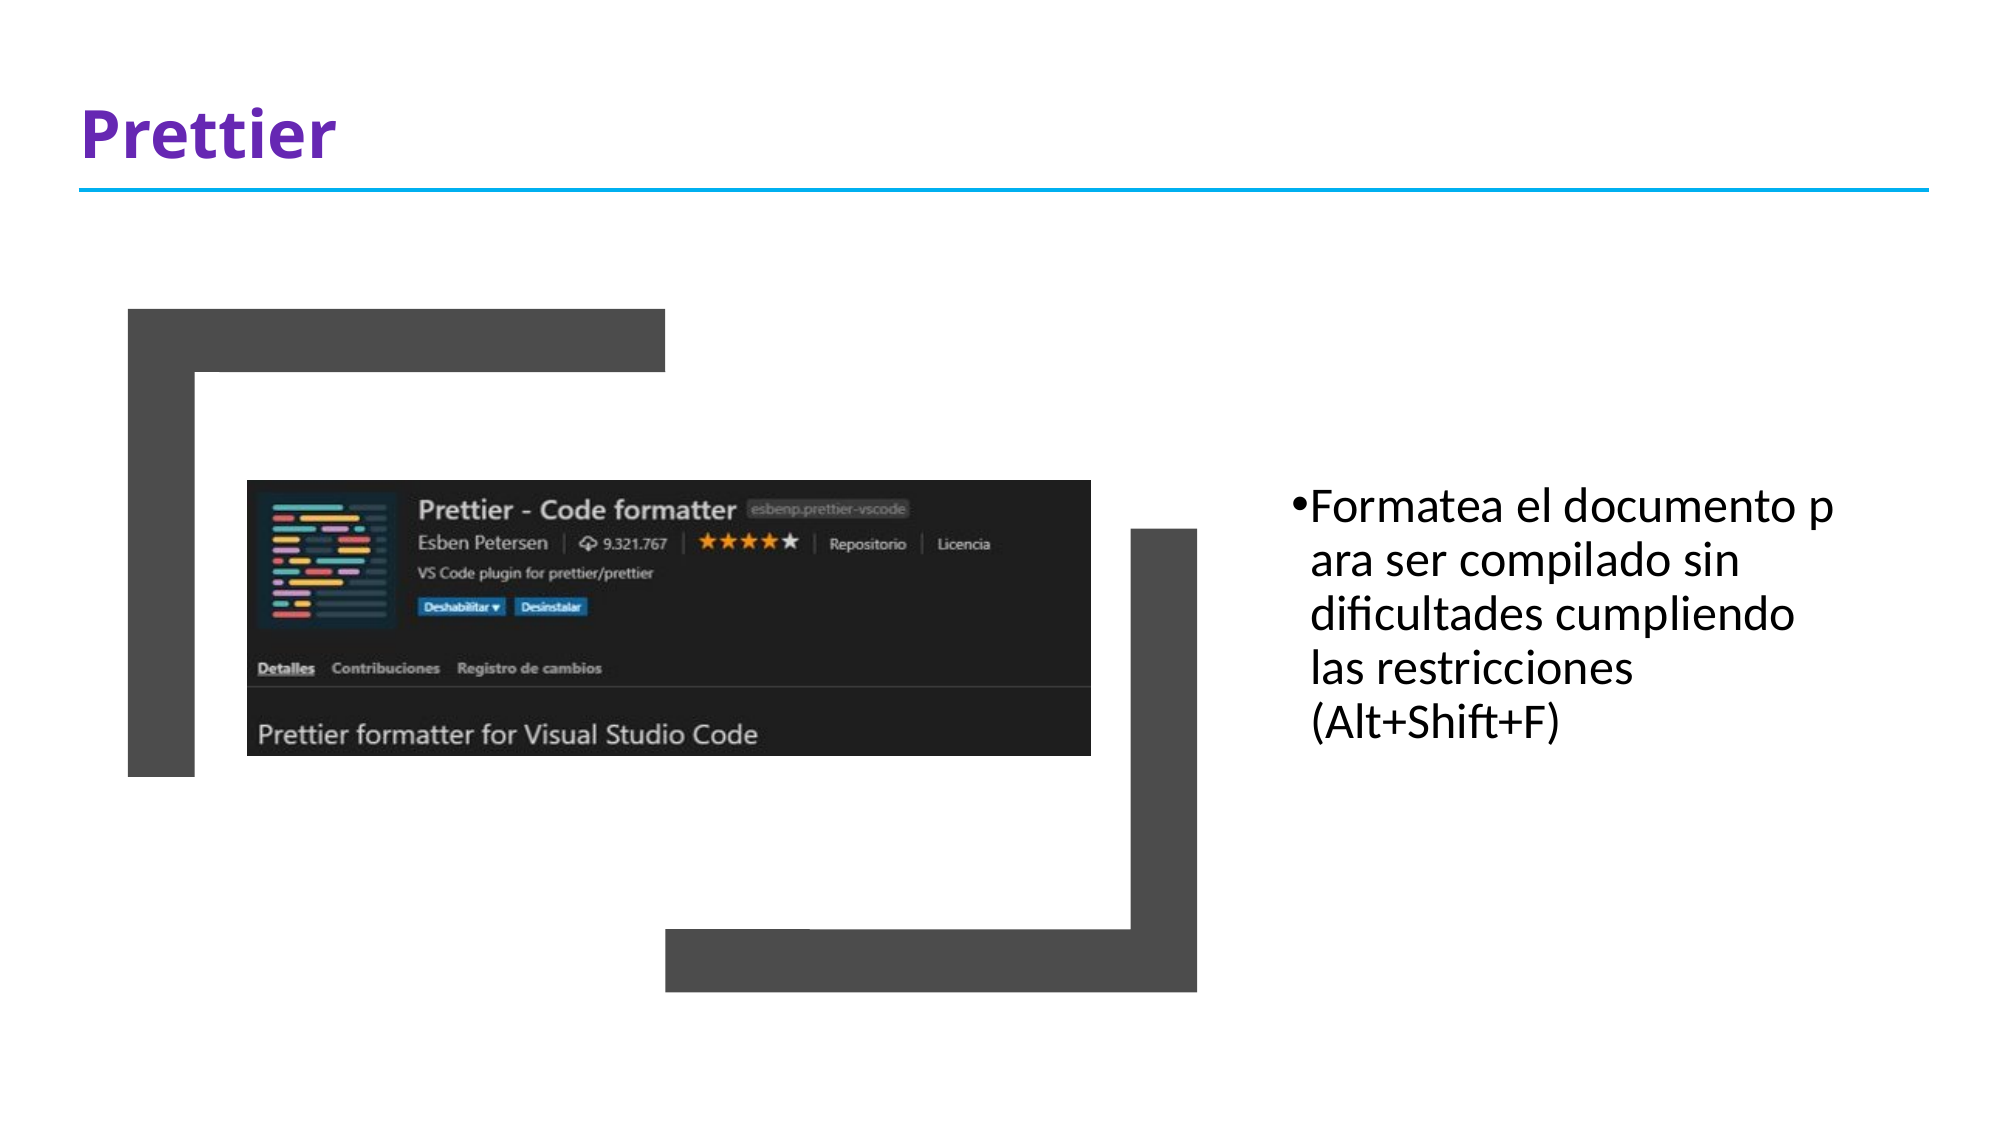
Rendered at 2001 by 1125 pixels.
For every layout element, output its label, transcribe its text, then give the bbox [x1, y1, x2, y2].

list Formatea el documento para ser compilado sin dificultades cumpliendo las restricciones (Alt+Shift+F) [1276, 373, 1872, 930]
text_box [127, 308, 666, 777]
title Prettier [59, 81, 1683, 251]
text_box [665, 528, 1198, 993]
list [247, 480, 1091, 756]
